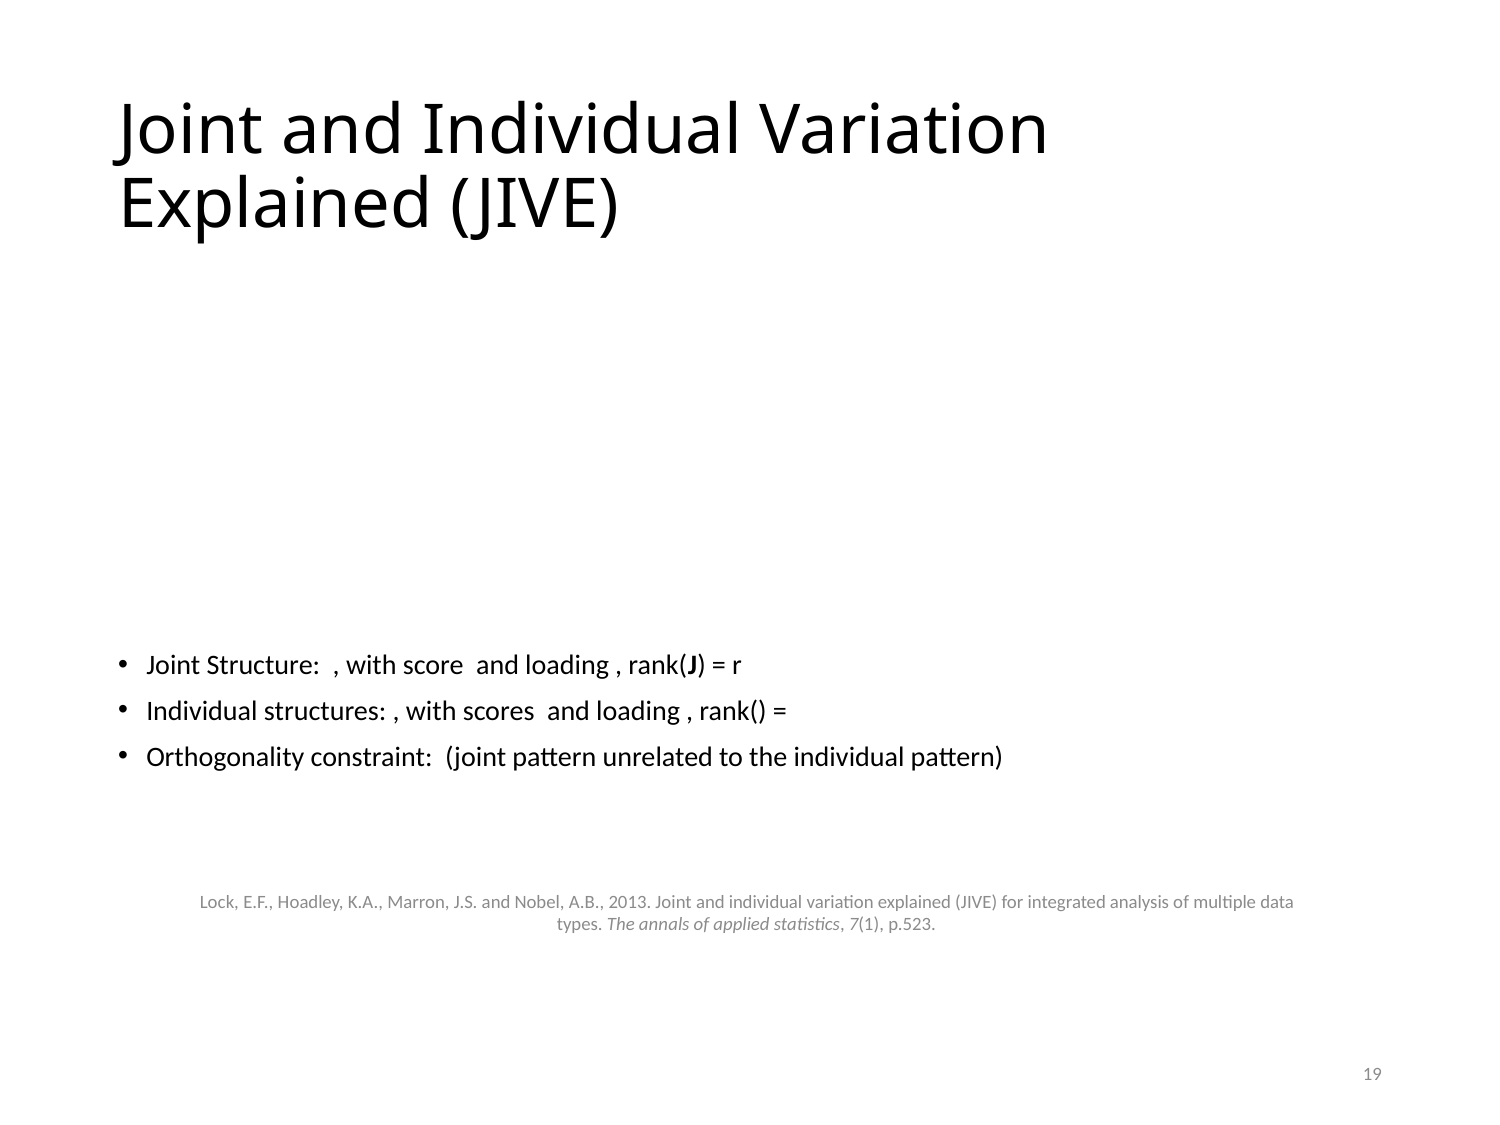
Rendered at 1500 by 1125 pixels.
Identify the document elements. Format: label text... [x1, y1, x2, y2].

footer Lock, E.F., Hoadley, K.A., Marron, J.S. and Nobel, A.B., 2013. Joint and individual variation explained (JIVE) for integrated analysis of multiple data types. The annals of applied statistics, 7(1), p.523. [156, 865, 1338, 959]
title Joint and Individual Variation Explained (JIVE) [103, 59, 1397, 278]
slide_number 19 [1059, 1042, 1397, 1103]
